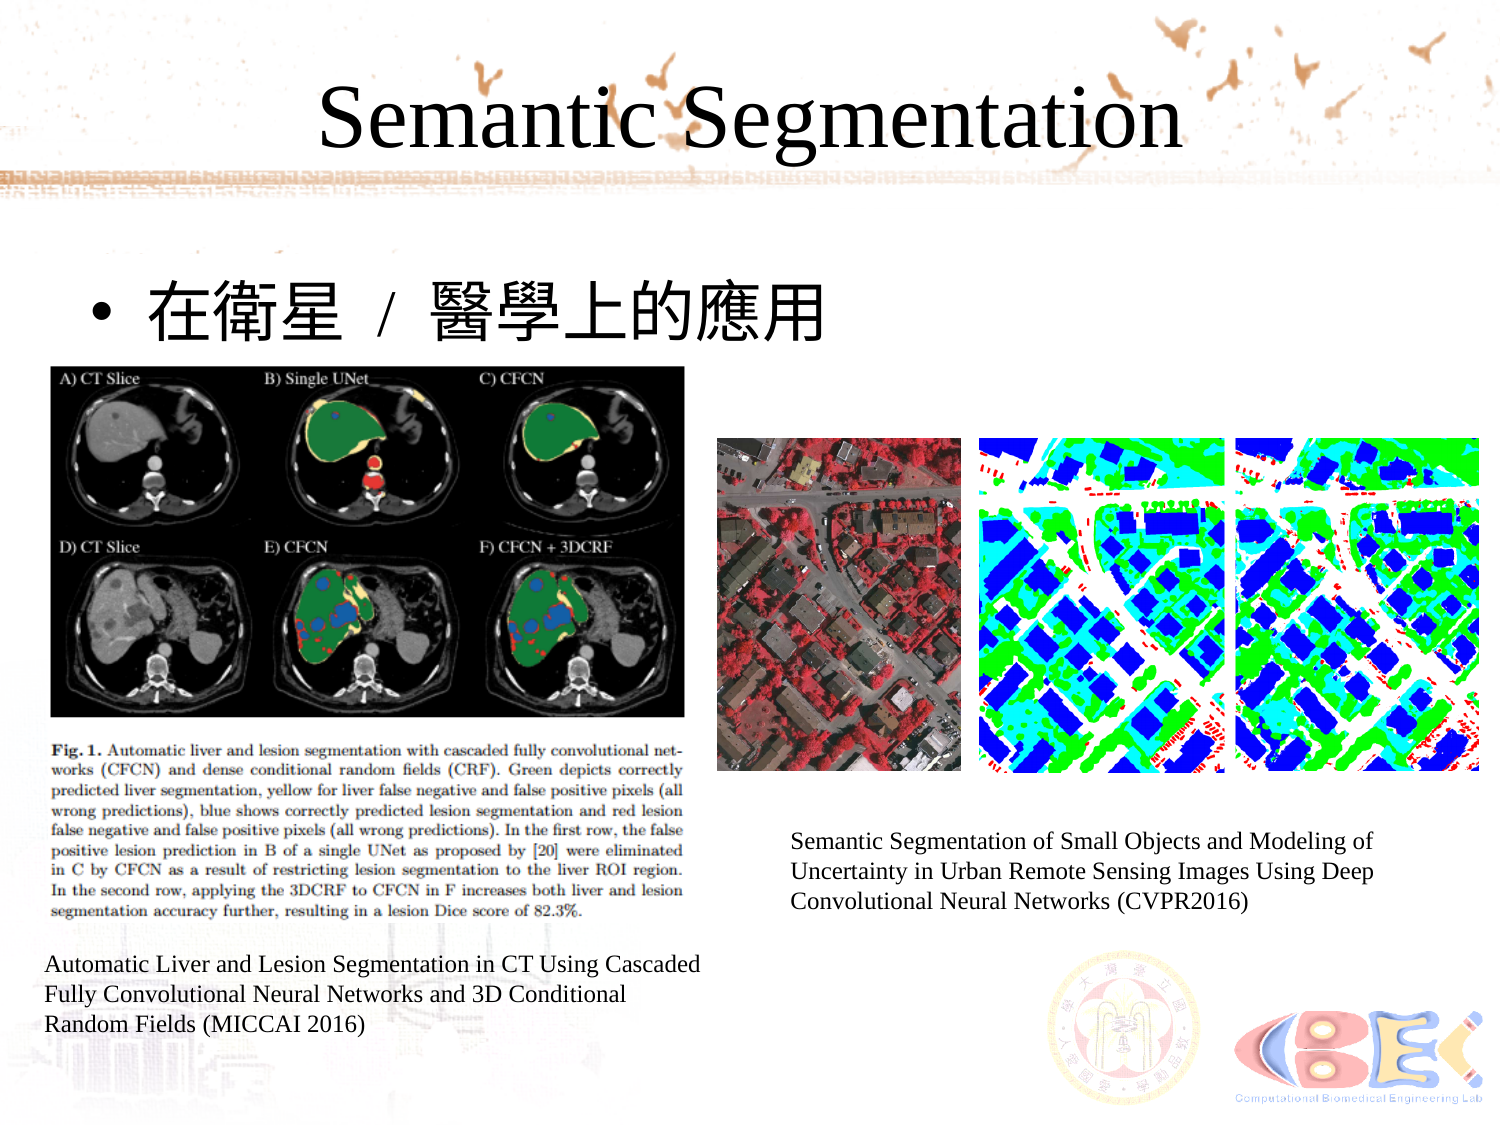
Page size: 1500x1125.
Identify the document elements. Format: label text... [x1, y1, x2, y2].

list 在衛星 / 醫學上的應用 [75, 262, 1425, 1005]
picture [1234, 1011, 1483, 1105]
picture [711, 432, 1483, 776]
title Semantic Segmentation [76, 17, 1427, 205]
text_box Semantic Segmentation of Small Objects and Modeling of Uncertainty in Urban Remote Sensing Images Using Deep Convolutional Neural Networks (CVPR2016) [775, 816, 1470, 922]
picture [48, 361, 686, 924]
text_box Automatic Liver and Lesion Segmentation in CT Using Cascaded Fully Convolutional Neural Networks and 3D Conditional Random Fields (MICCAI 2016) [29, 939, 729, 1045]
